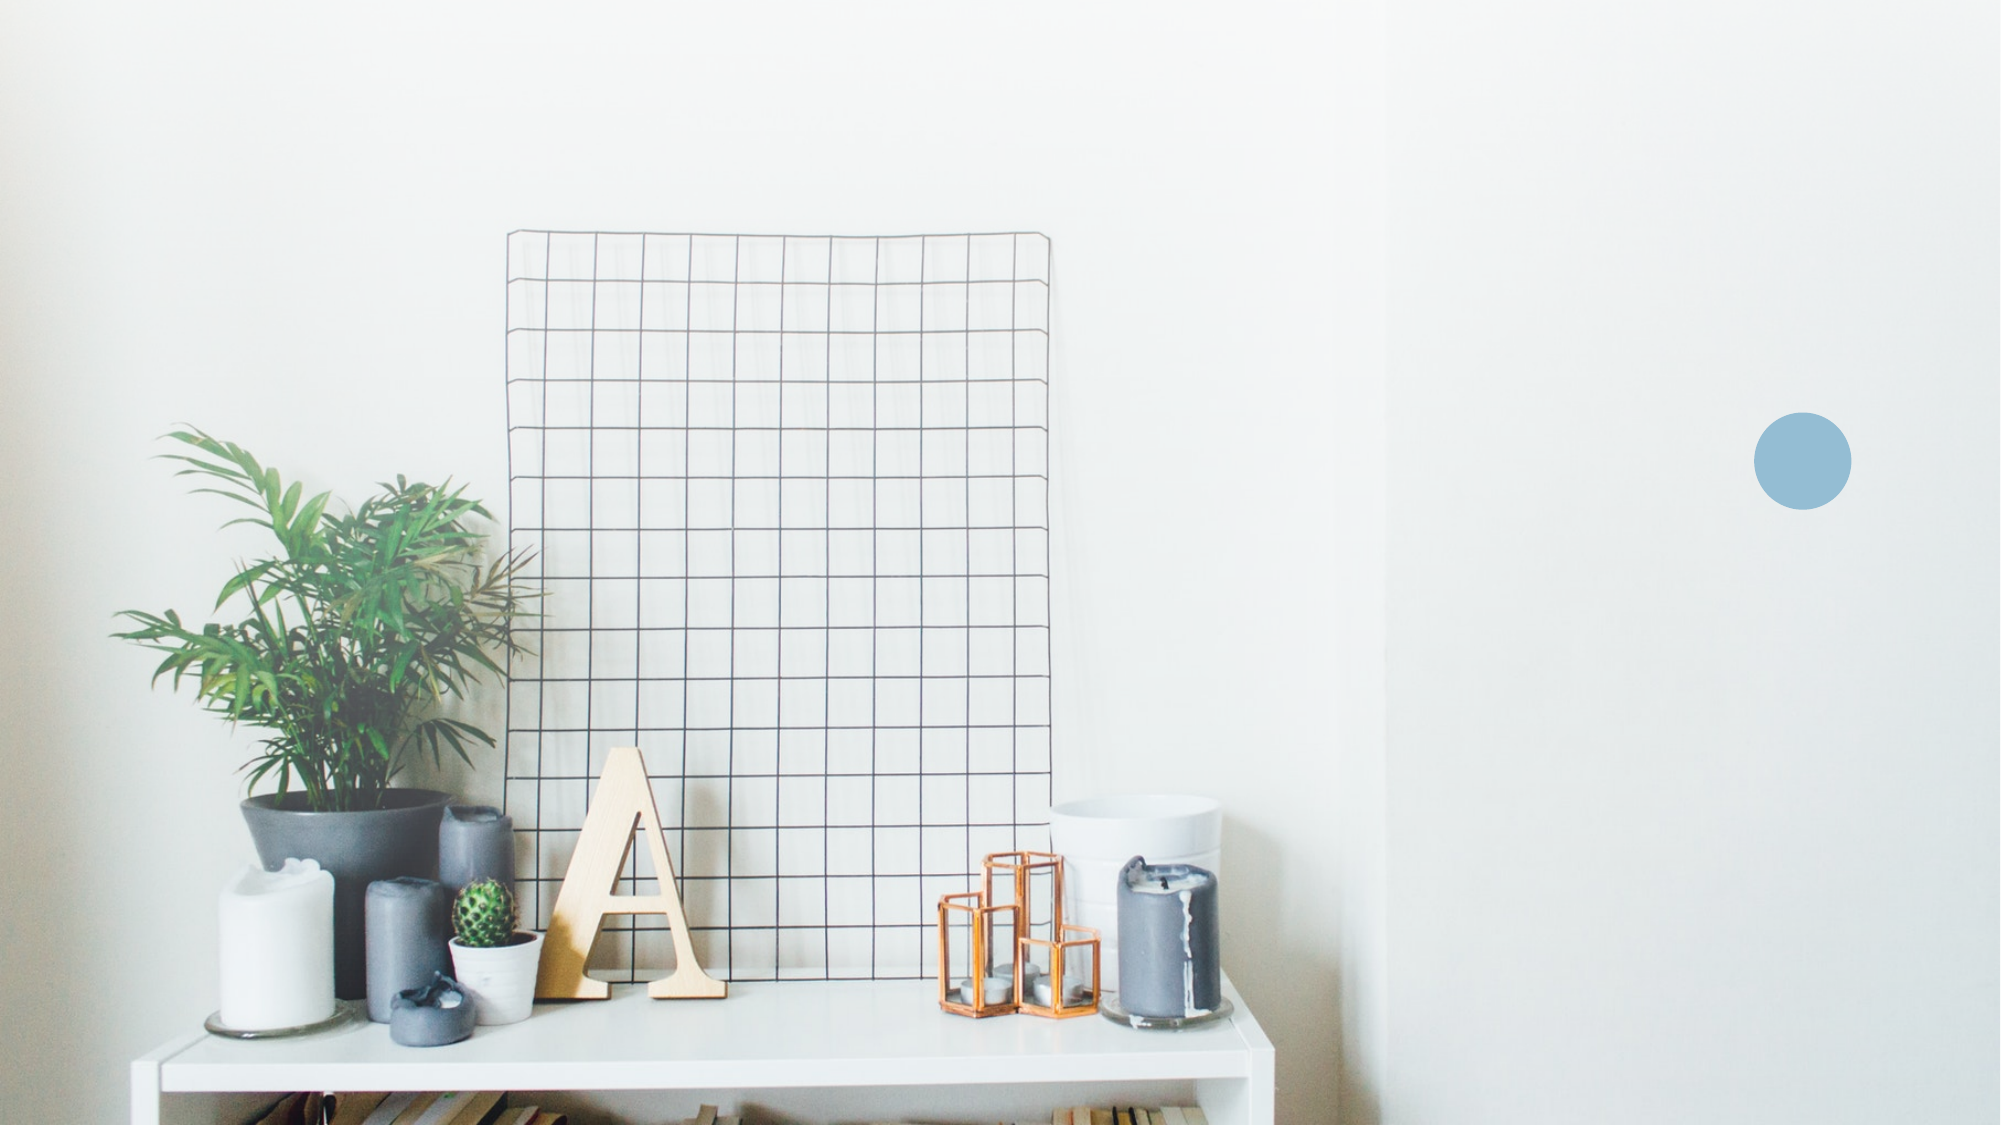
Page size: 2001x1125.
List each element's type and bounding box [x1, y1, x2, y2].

text_box [1753, 411, 1853, 511]
text_box [0, 0, 2000, 1125]
